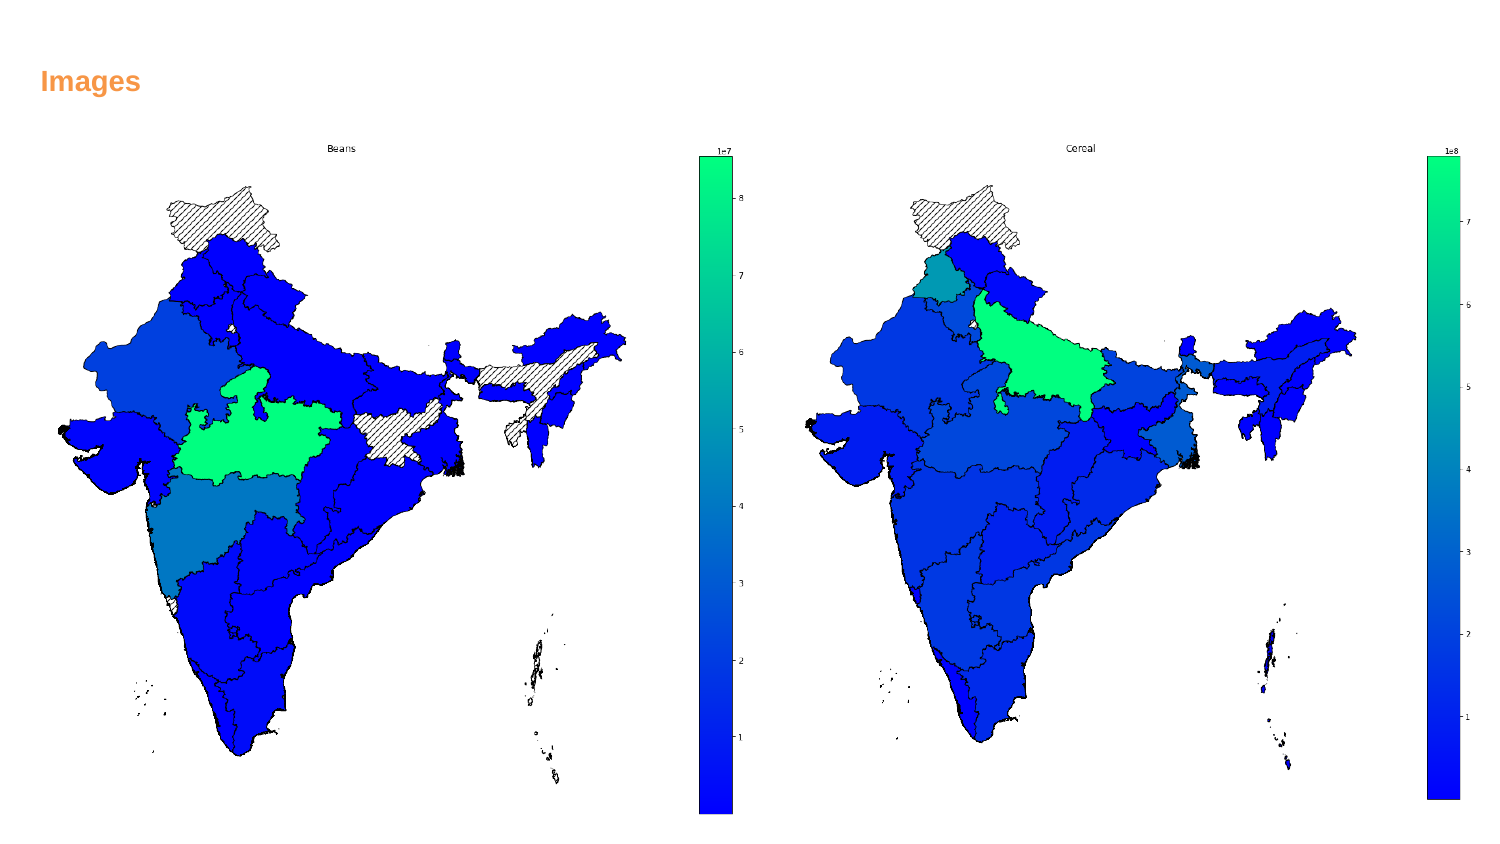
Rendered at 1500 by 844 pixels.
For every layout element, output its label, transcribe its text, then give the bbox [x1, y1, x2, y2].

text_box Images [25, 47, 1428, 113]
picture [24, 138, 748, 819]
picture [771, 138, 1476, 804]
